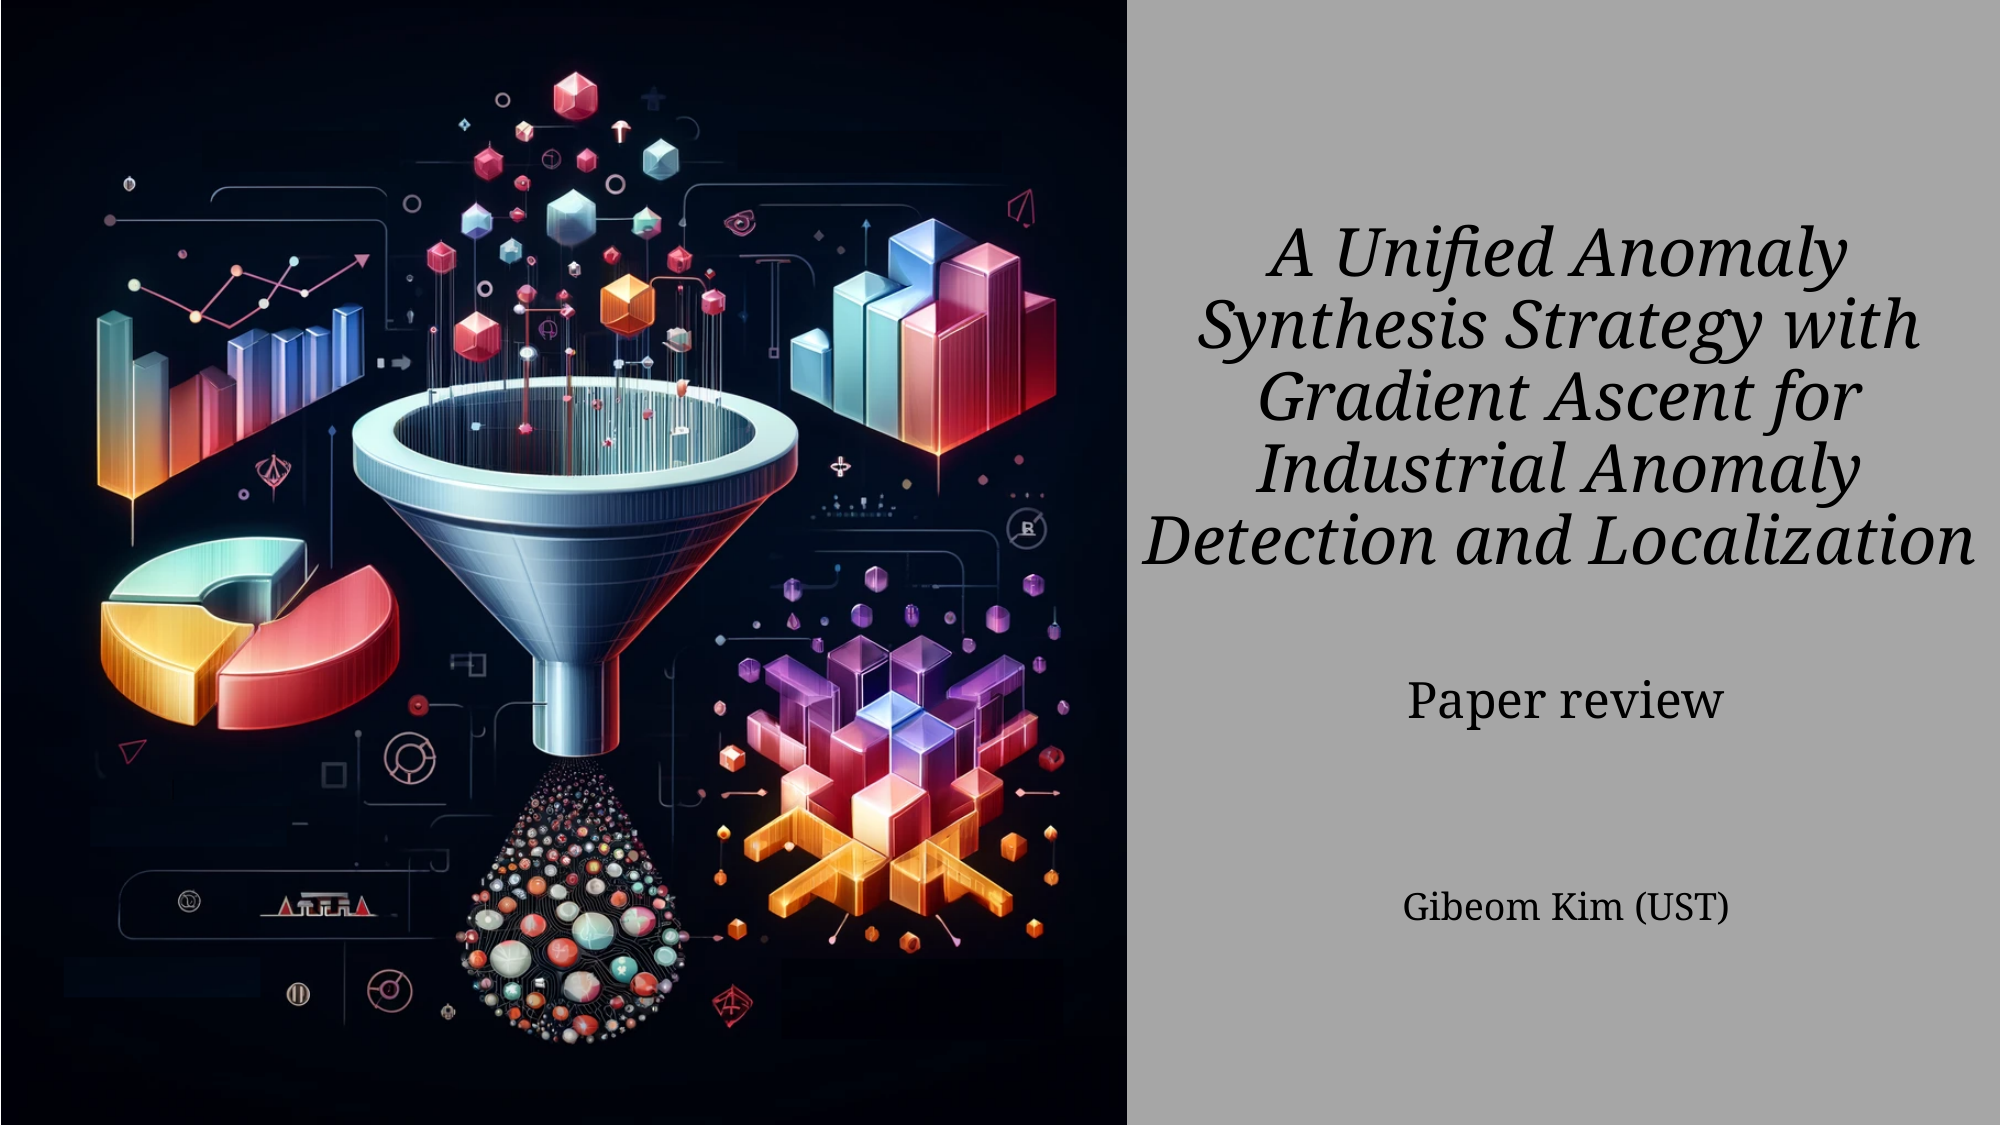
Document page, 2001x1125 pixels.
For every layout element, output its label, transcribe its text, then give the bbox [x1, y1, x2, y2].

subtitle Paper review [1183, 586, 1949, 782]
text_box [1127, 0, 2000, 1125]
picture [1, 0, 1127, 1125]
text_box Gibeom Kim (UST) [1183, 880, 1949, 1076]
title A Unified Anomaly Synthesis Strategy with Gradient Ascent for Industrial Anomaly Detection and Localization [1128, 194, 1993, 587]
